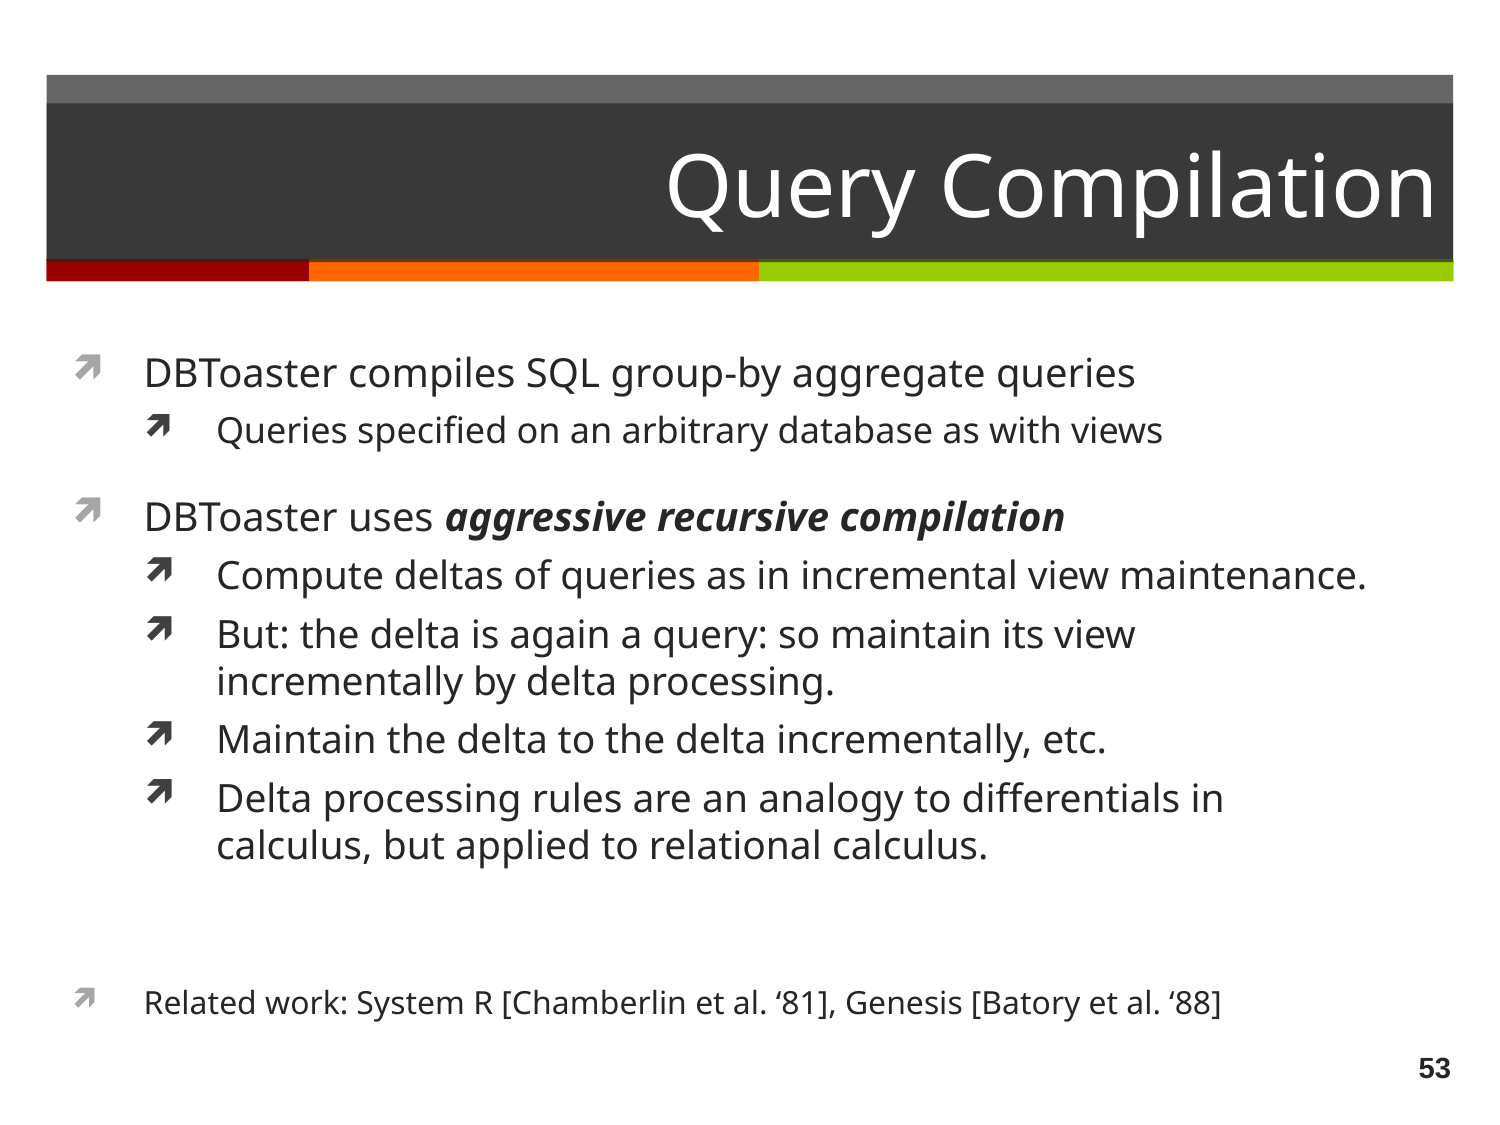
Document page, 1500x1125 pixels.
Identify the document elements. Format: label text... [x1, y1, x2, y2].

list DBToaster compiles SQL group-by aggregate queries Queries specified on an arbitrary database as with views DBToaster uses aggressive recursive compilation Compute deltas of queries as in incremental view maintenance. But: the delta is again a query: so maintain its view incrementally by delta processing. Maintain the delta to the delta incrementally, etc. Delta processing rules are an analogy to differentials in calculus, but applied to relational calculus. Related work: System R [Chamberlin et al. ‘81], Genesis [Batory et al. ‘88] [56, 340, 1401, 1041]
title Query Compilation [46, 103, 1454, 263]
